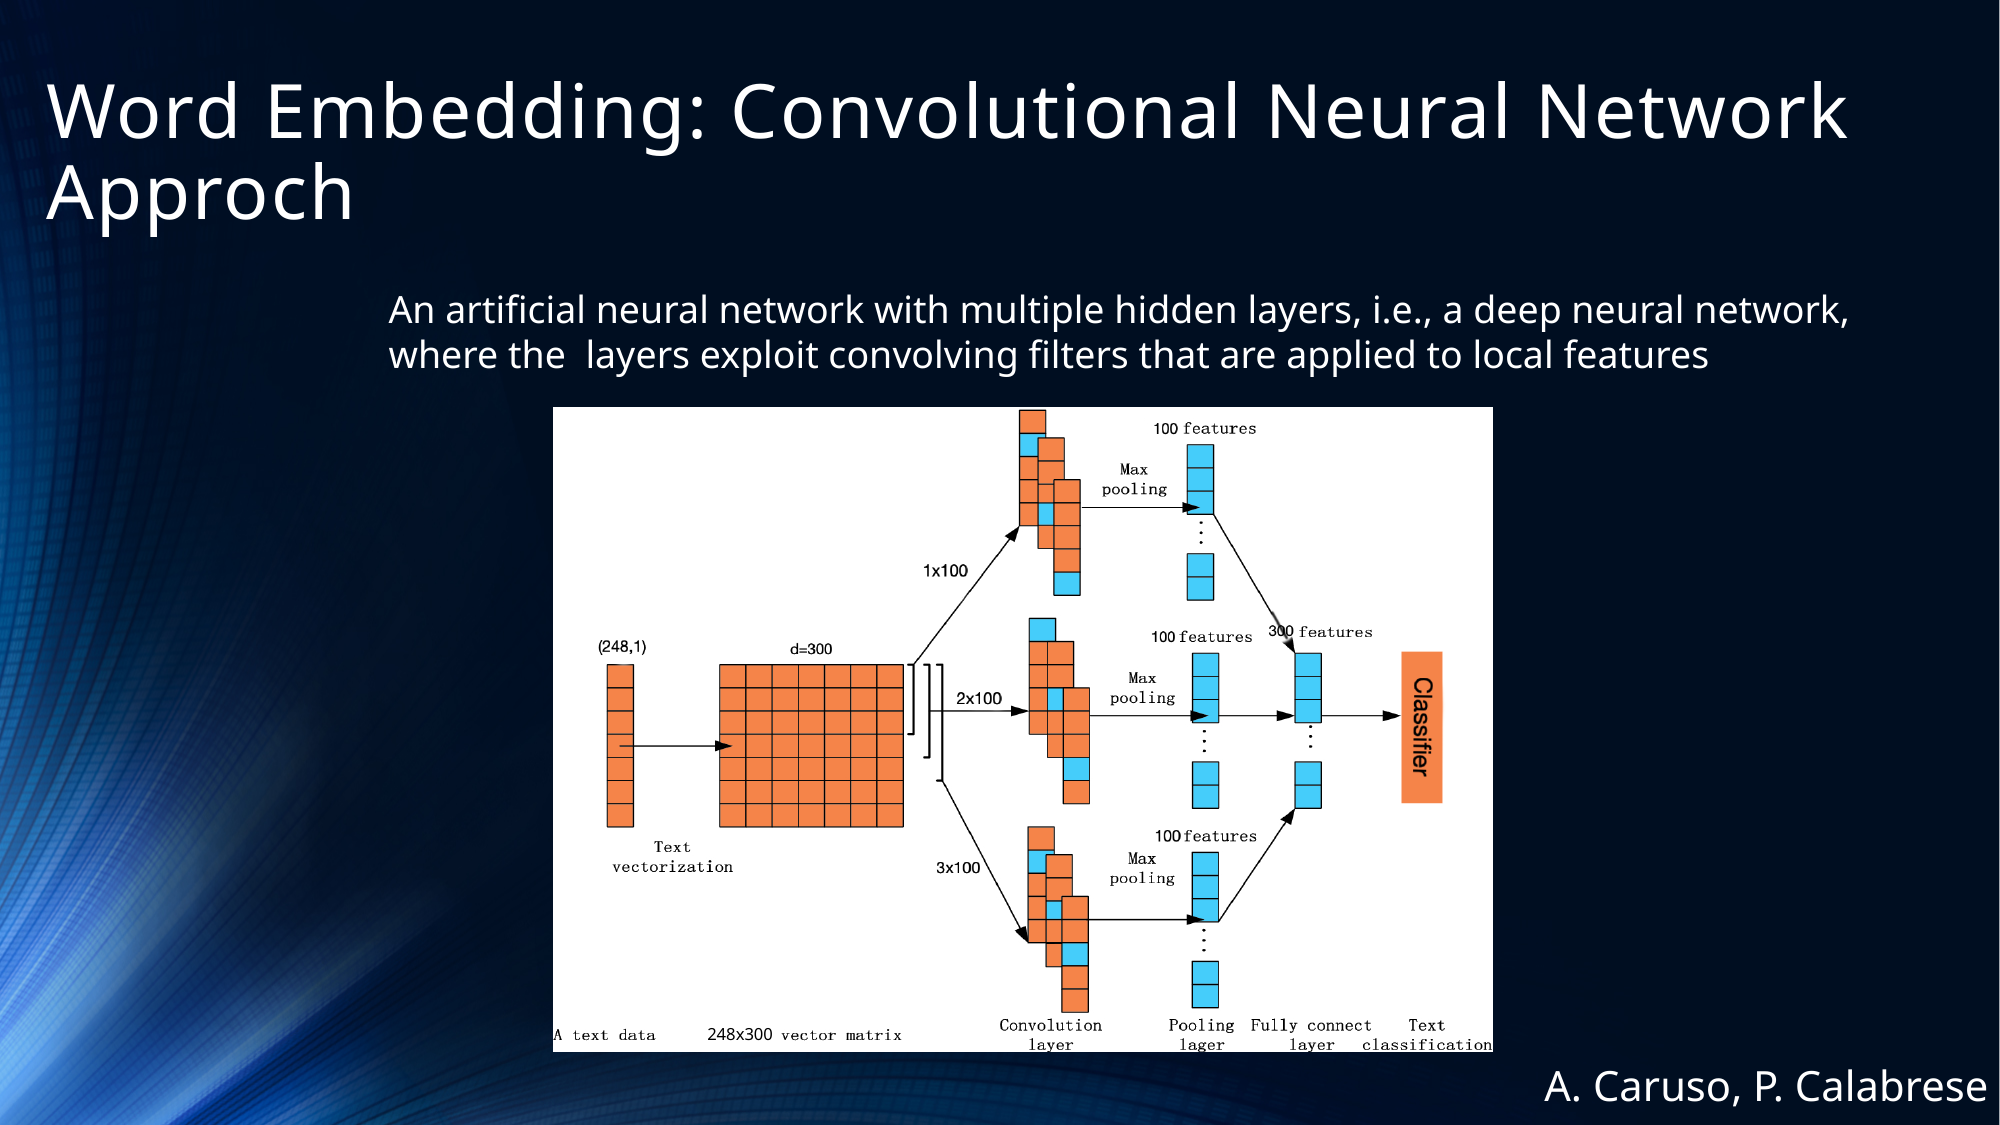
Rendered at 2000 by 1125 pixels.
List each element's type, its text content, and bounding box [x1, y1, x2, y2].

picture [0, 0, 2000, 1125]
text_box A. Caruso, P. Calabrese [1529, 1052, 2000, 1117]
text_box An artificial neural network with multiple hidden layers, i.e., a deep neural network, where the layers exploit convolving filters that are applied to local features [373, 278, 1927, 384]
title Word Embedding: Convolutional Neural Network Approch [31, 18, 2000, 244]
